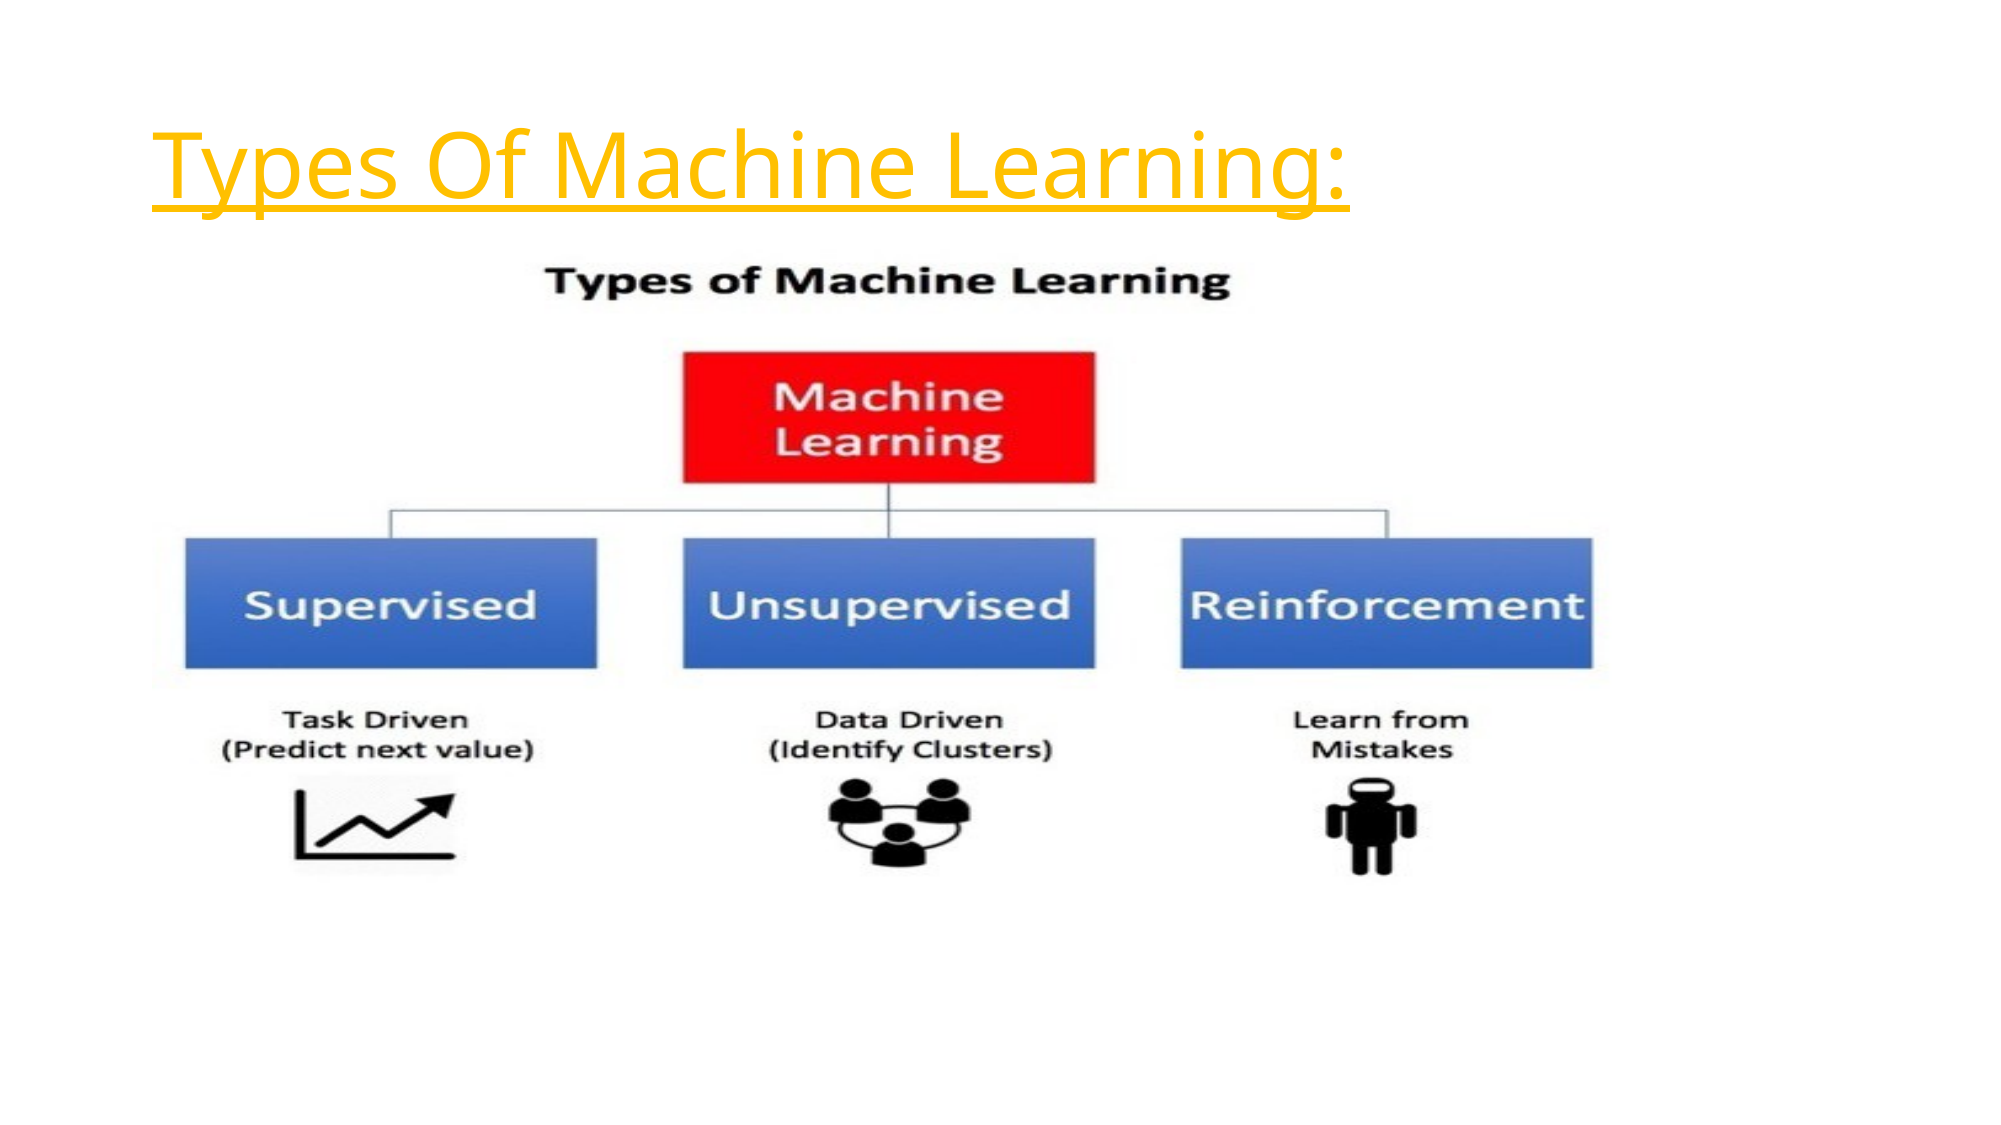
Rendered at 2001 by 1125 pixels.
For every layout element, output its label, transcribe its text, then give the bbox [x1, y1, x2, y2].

list Supervised Learning – Train me! Unsupervised Learning – I am self sufficient in Learning. [137, 299, 1863, 1014]
title Types Of Machine Learning: [137, 59, 1863, 278]
picture [152, 238, 1634, 886]
